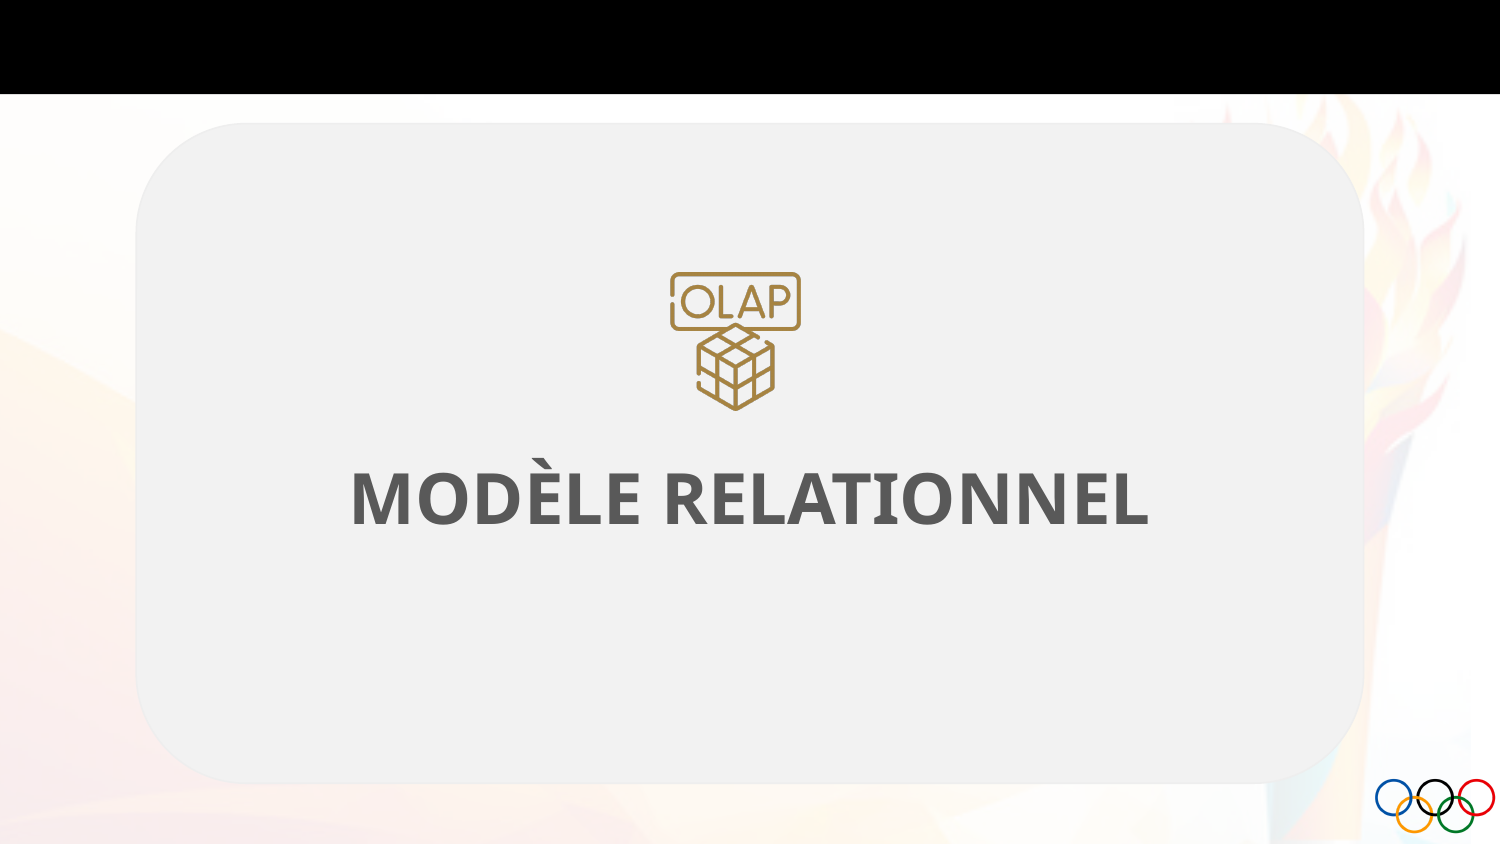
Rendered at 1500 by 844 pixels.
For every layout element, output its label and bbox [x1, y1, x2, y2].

picture [0, 93, 1499, 844]
text_box [0, 0, 1500, 95]
